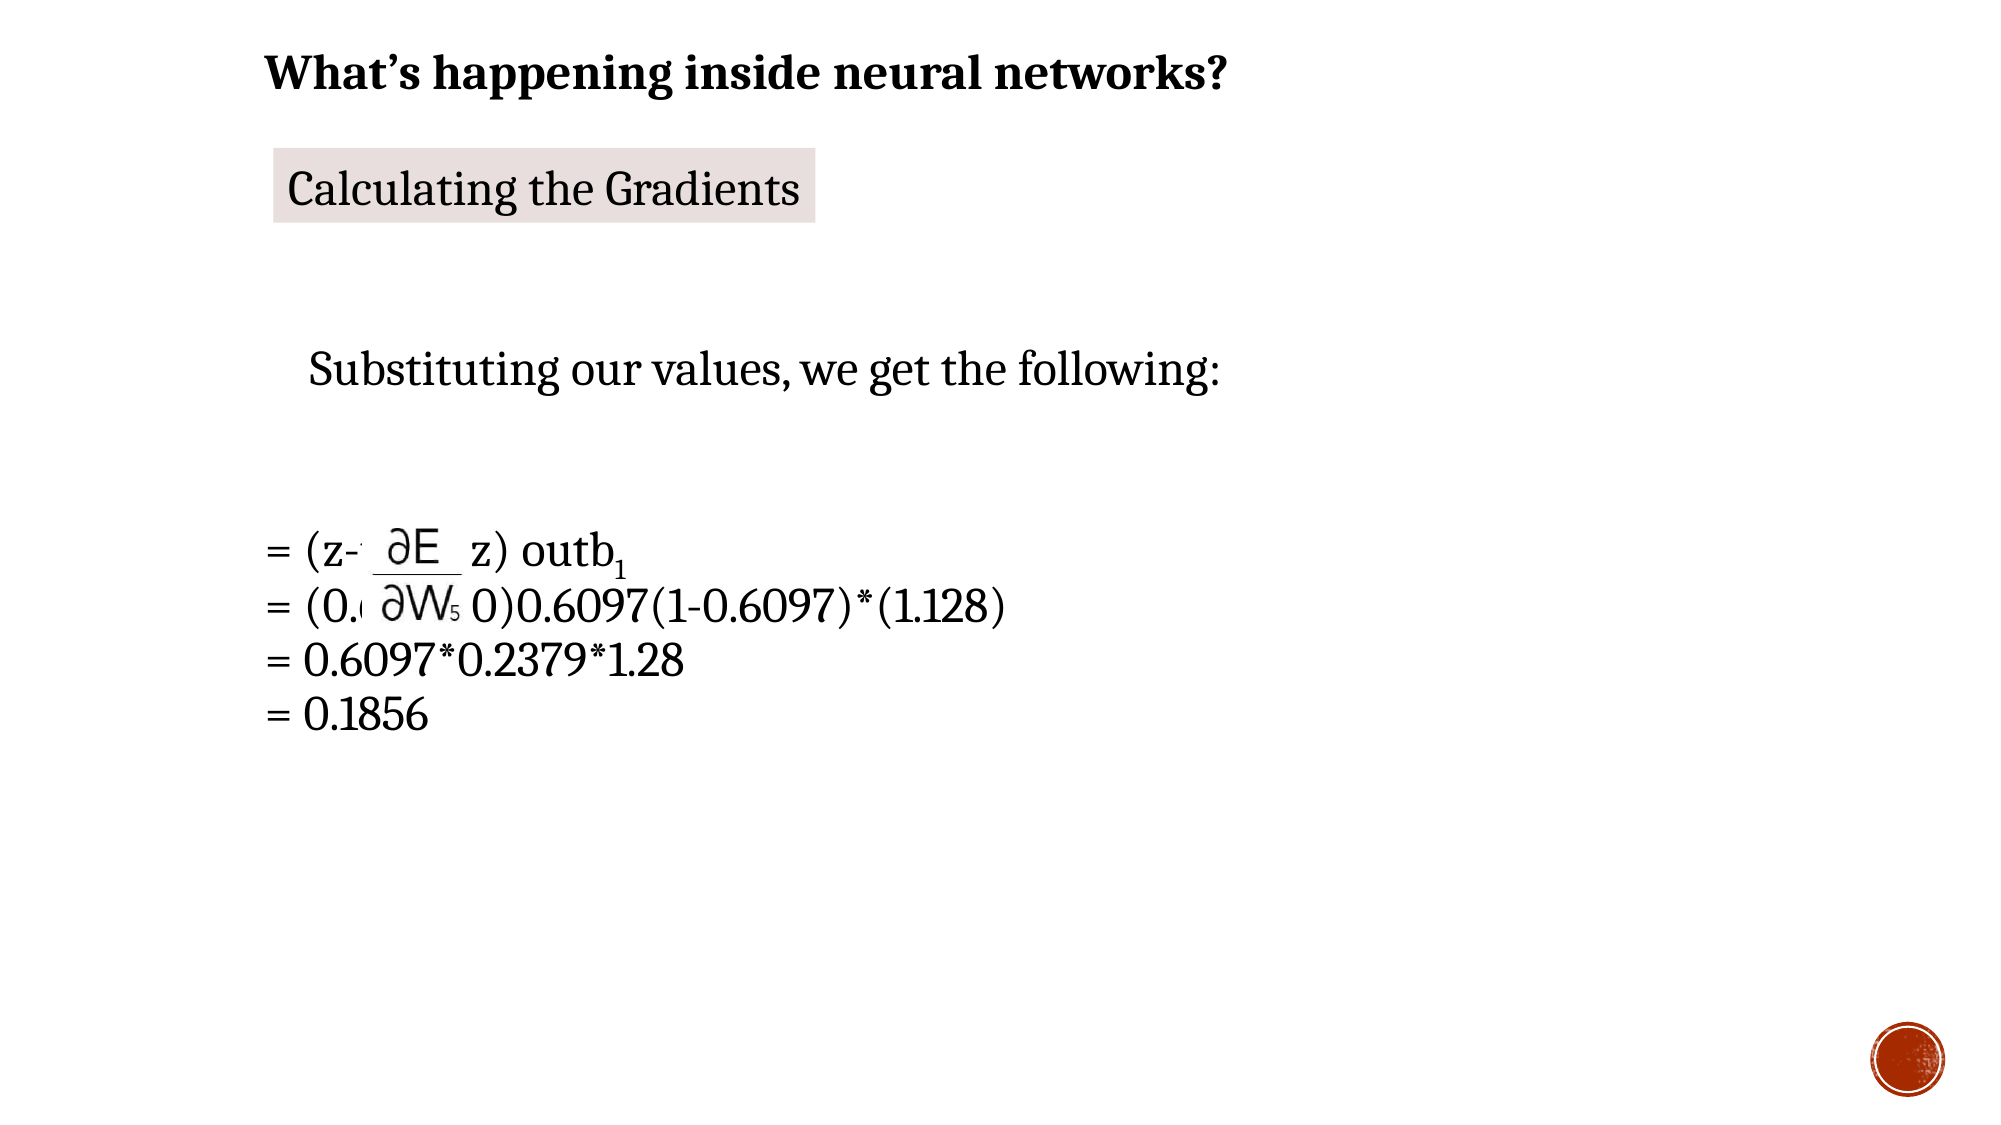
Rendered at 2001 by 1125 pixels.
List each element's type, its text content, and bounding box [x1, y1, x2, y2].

text_box Calculating the Gradients [273, 147, 816, 223]
text_box What’s happening inside neural networks? [249, 32, 1388, 125]
picture [362, 512, 471, 638]
list Substituting our values, we get the following: [294, 246, 1498, 750]
list = (z-t)z(1-z) outb1 = (0.6097-0)0.6097(1-0.6097)*(1.128) = 0.6097*0.2379*1.28 = 0.1856 [249, 502, 1246, 821]
